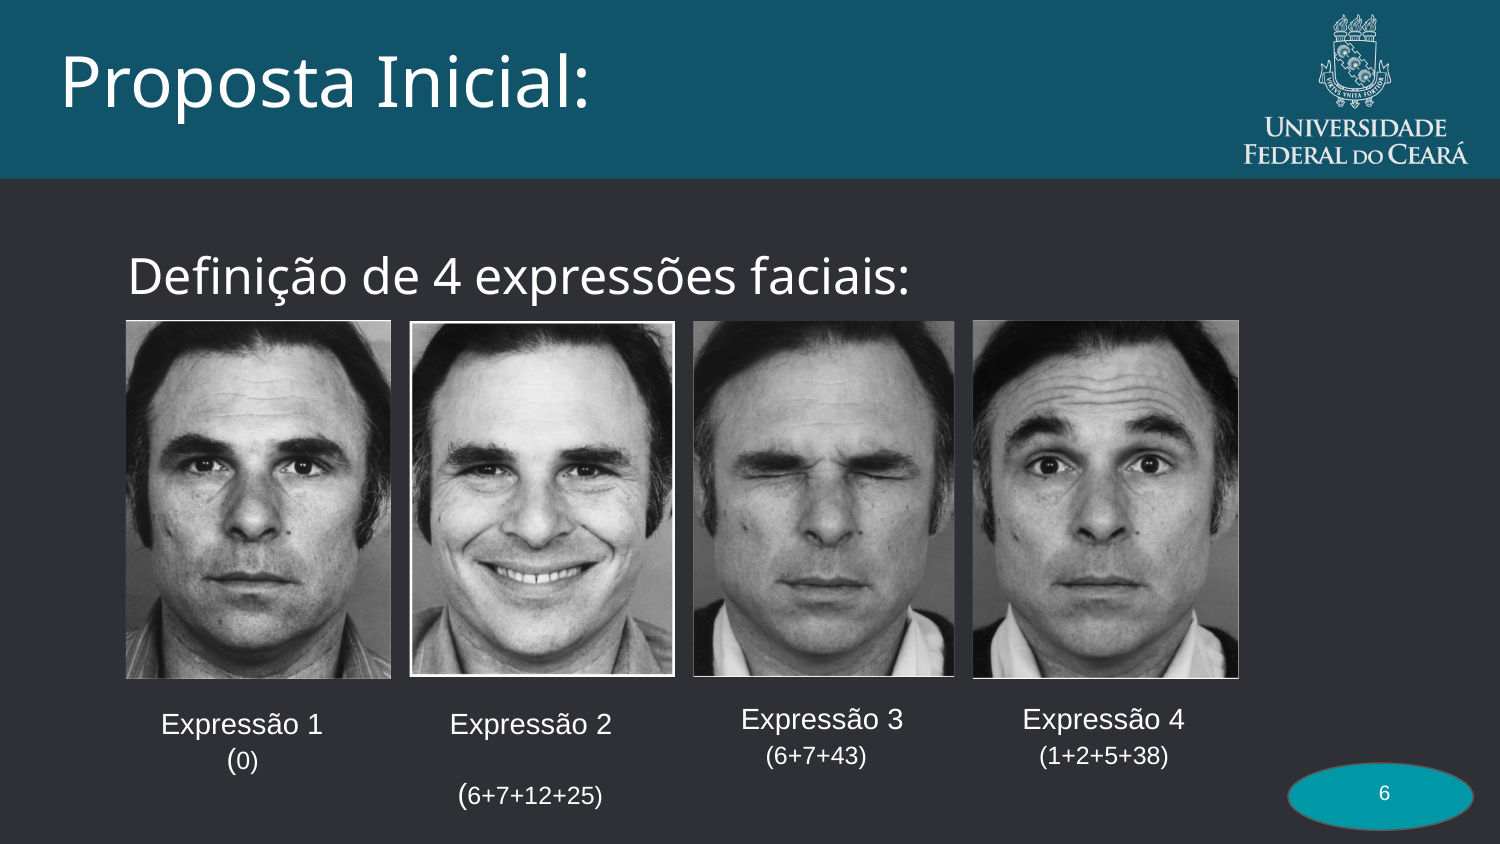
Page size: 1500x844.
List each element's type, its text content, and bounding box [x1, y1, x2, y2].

picture [79, 320, 1286, 679]
text_box Proposta Inicial: [44, 21, 848, 158]
text_box [1287, 763, 1474, 831]
text_box [0, 0, 1500, 179]
text_box Expressão 1 (0) [145, 690, 347, 768]
text_box Expressão 2 (6+7+12+25) [434, 690, 631, 768]
text_box Expressão 4 (1+2+5+38) [1007, 685, 1204, 763]
text_box Definição de 4 expressões faciais: [37, 199, 1295, 277]
slide_number ‹#› [1363, 768, 1398, 817]
picture [1236, 8, 1474, 171]
text_box Expressão 3 (6+7+43) [725, 685, 922, 763]
